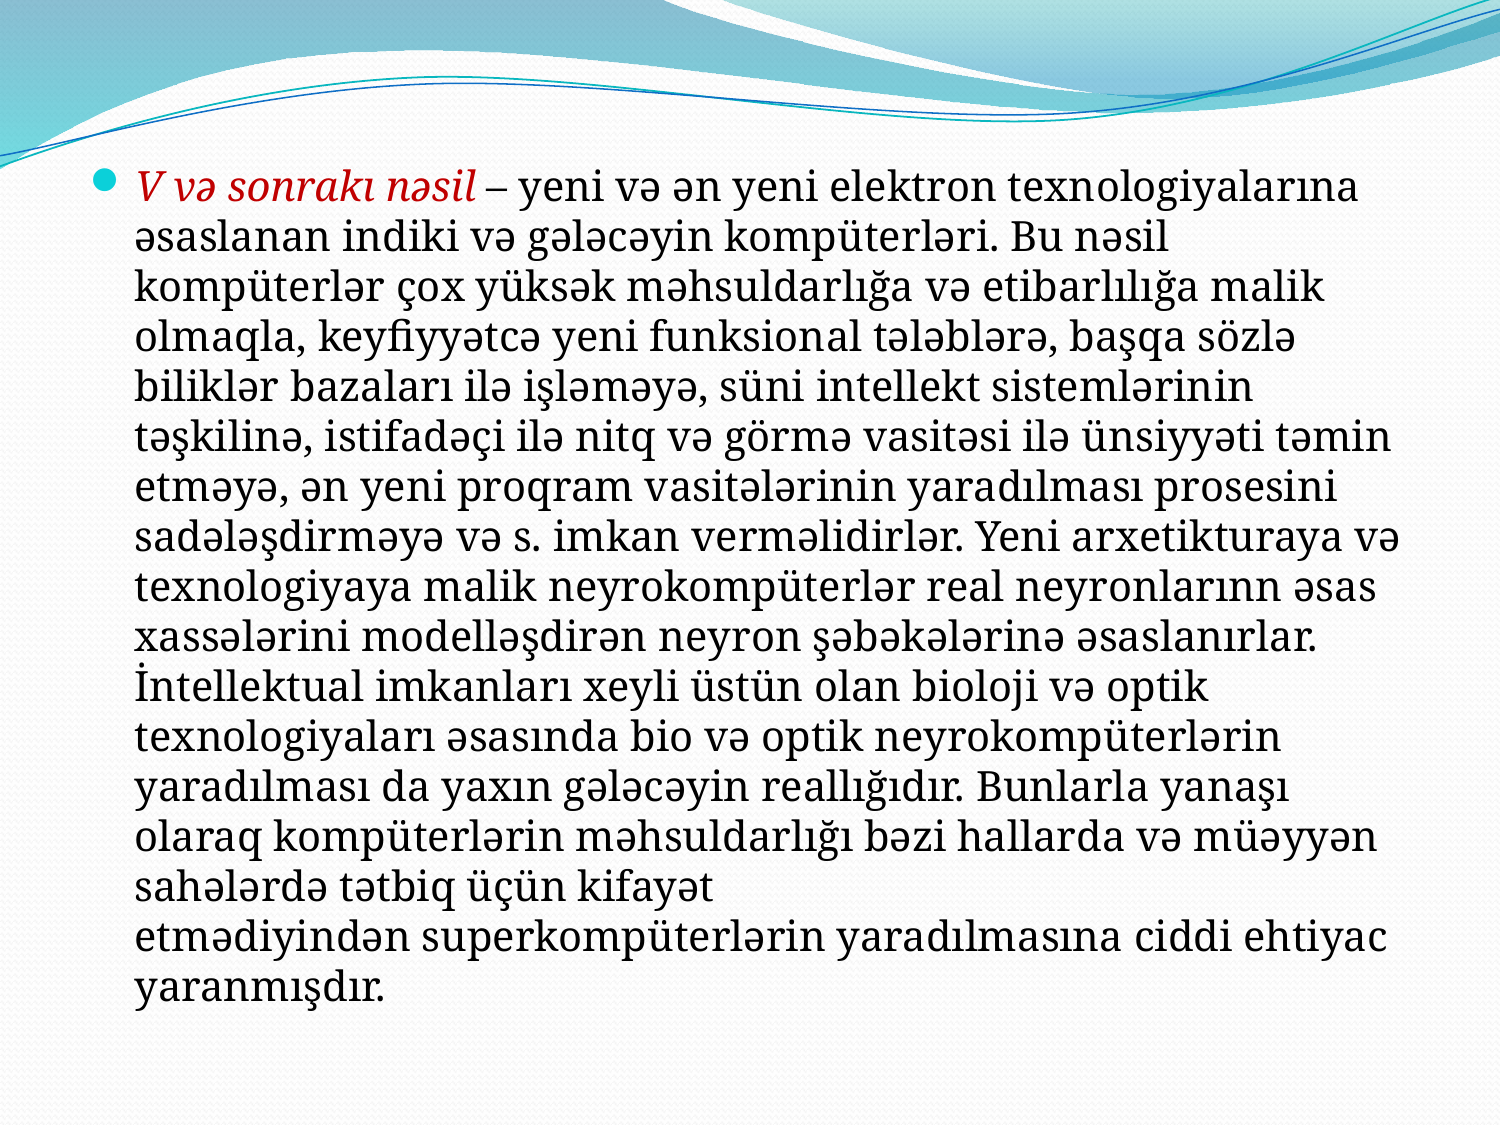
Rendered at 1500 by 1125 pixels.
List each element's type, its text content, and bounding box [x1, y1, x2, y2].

list V və sonrakı nəsil – yeni və ən yeni elektron texnologiyalarına əsaslanan indiki və gələcəyin kompüterləri. Bu nəsil kompüterlər çox yüksək məhsuldarlığa və etibarlılığa malik olmaqla, keyfiyyətcə yeni funksional tələblərə, başqa sözlə biliklər bazaları ilə işləməyə, süni intellekt sistemlərinin təşkilinə, istifadəçi ilə nitq və görmə vasitəsi ilə ünsiyyəti təmin etməyə, ən yeni proqram vasitələrinin yaradılması prosesini sadələşdirməyə və s. imkan verməlidirlər. Yeni arxetikturaya və texnologiyaya malik neyrokompüterlər real neyronlarınn əsas xassələrini modelləşdirən neyron şəbəkələrinə əsaslanırlar. İntellektual imkanları xeyli üstün olan bioloji və optik texnologiyaları əsasında bio və optik neyrokompüterlərin yaradılması da yaxın gələcəyin reallığıdır. Bunlarla yanaşı olaraq kompüterlərin məhsuldarlığı bəzi hallarda və müəyyən sahələrdə tətbiq üçün kifayət etmədiyindən superkompüterlərin yaradılmasına ciddi ehtiyac yaranmışdır. [75, 152, 1425, 973]
